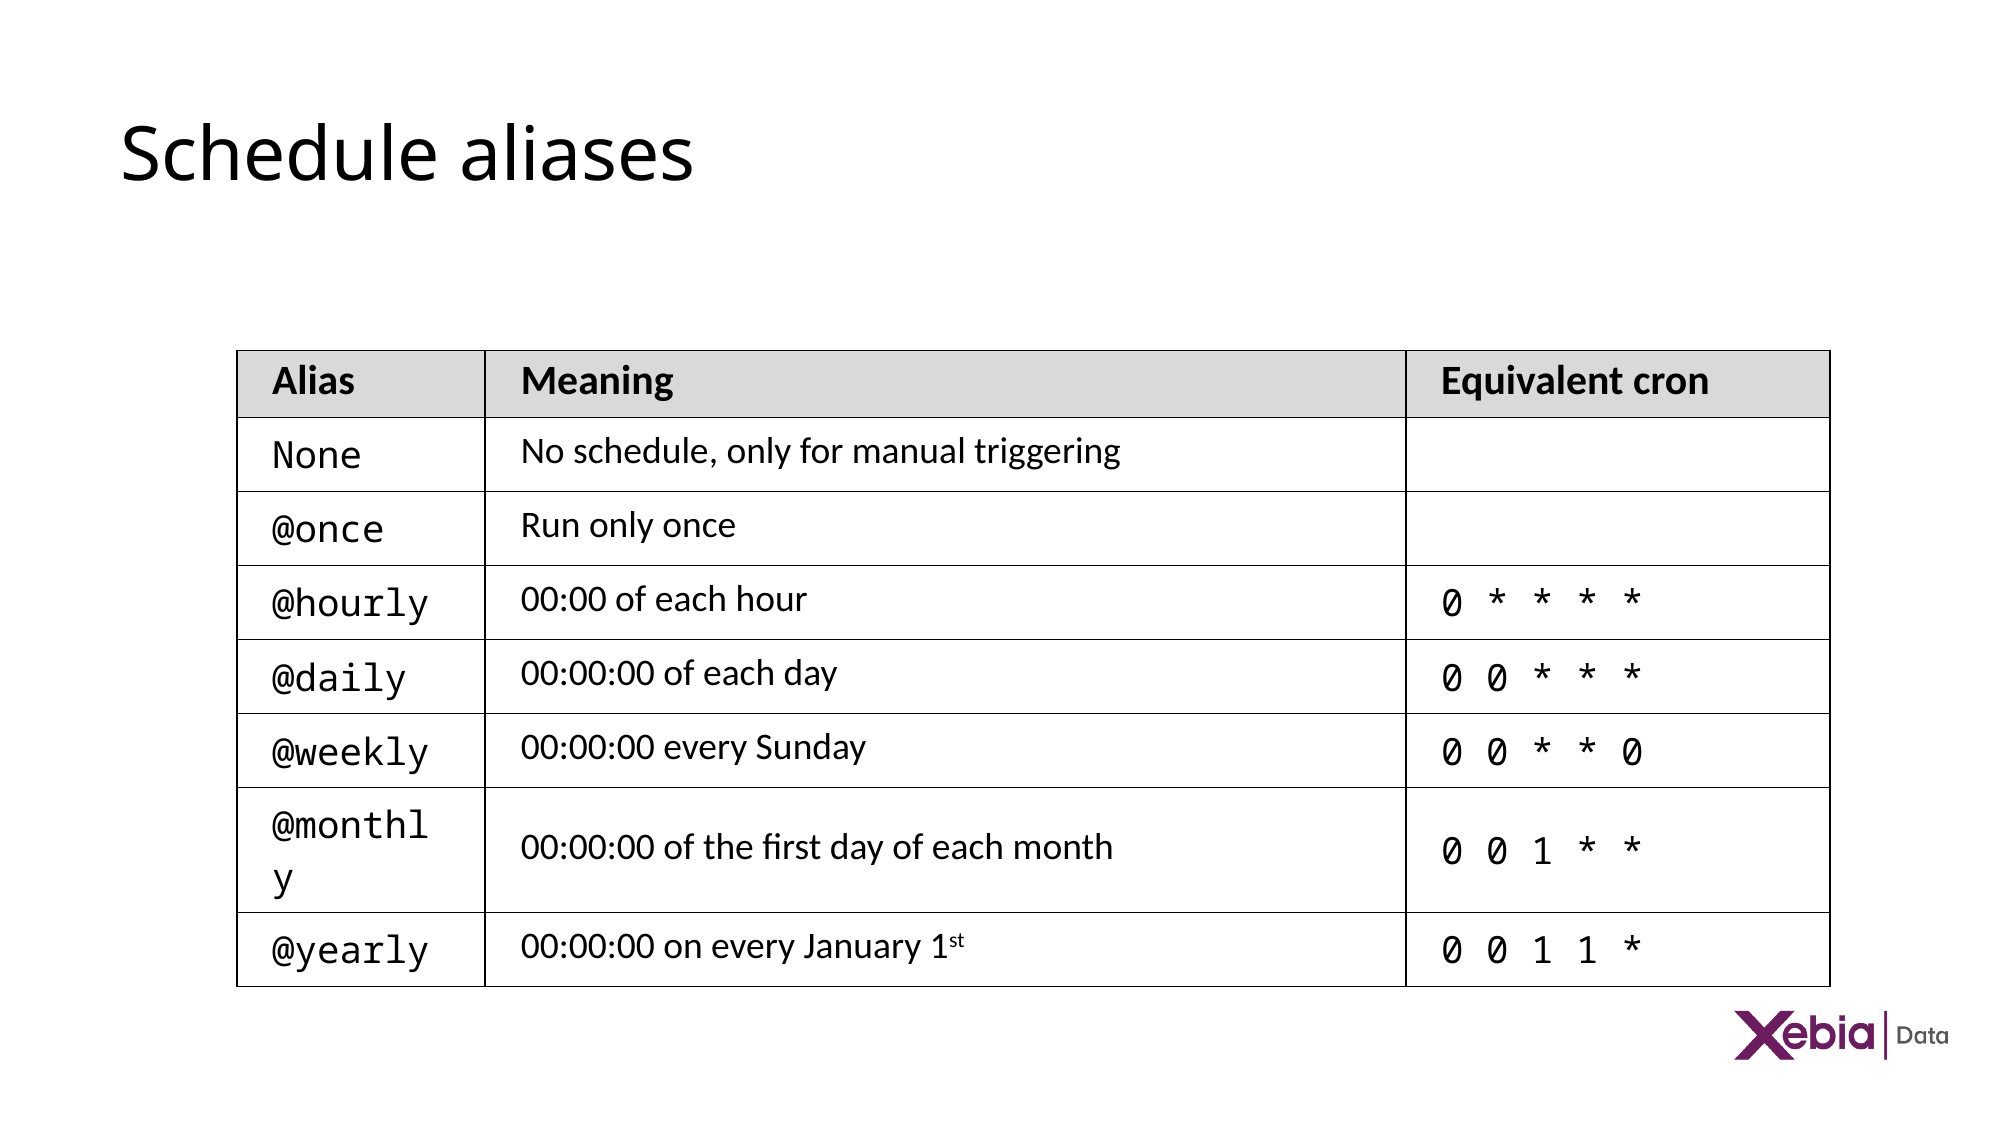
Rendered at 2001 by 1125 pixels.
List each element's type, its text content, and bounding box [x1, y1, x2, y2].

table_cell 00:00:00 of the first day of each month [486, 788, 1405, 912]
table_cell 00:00:00 every Sunday [486, 714, 1405, 787]
picture [1723, 991, 1961, 1068]
table_cell No schedule, only for manual triggering [486, 418, 1405, 491]
table_cell 0 0 * * * [1407, 640, 1829, 713]
table_header Equivalent cron [1407, 351, 1829, 417]
table_cell @monthly [238, 788, 484, 912]
table_cell @daily [238, 640, 484, 713]
table_cell 0 0 * * 0 [1407, 714, 1829, 787]
table_cell 0 0 1 1 * [1407, 913, 1829, 986]
table_header Meaning [486, 351, 1405, 417]
table_cell @yearly [238, 913, 484, 986]
table_cell 0 * * * * [1407, 566, 1829, 639]
table_cell @once [238, 492, 484, 565]
table_cell @hourly [238, 566, 484, 639]
text_box Schedule aliases [105, 108, 1831, 327]
table_cell [1407, 418, 1829, 491]
table_cell [1407, 492, 1829, 565]
table_header Alias [238, 351, 484, 417]
table_cell 00:00:00 on every January 1st [486, 913, 1405, 986]
table_cell @weekly [238, 714, 484, 787]
table_cell 0 0 1 * * [1407, 788, 1829, 912]
table_cell Run only once [486, 492, 1405, 565]
table_cell 00:00:00 of each day [486, 640, 1405, 713]
table_cell None [238, 418, 484, 491]
table_cell 00:00 of each hour [486, 566, 1405, 639]
